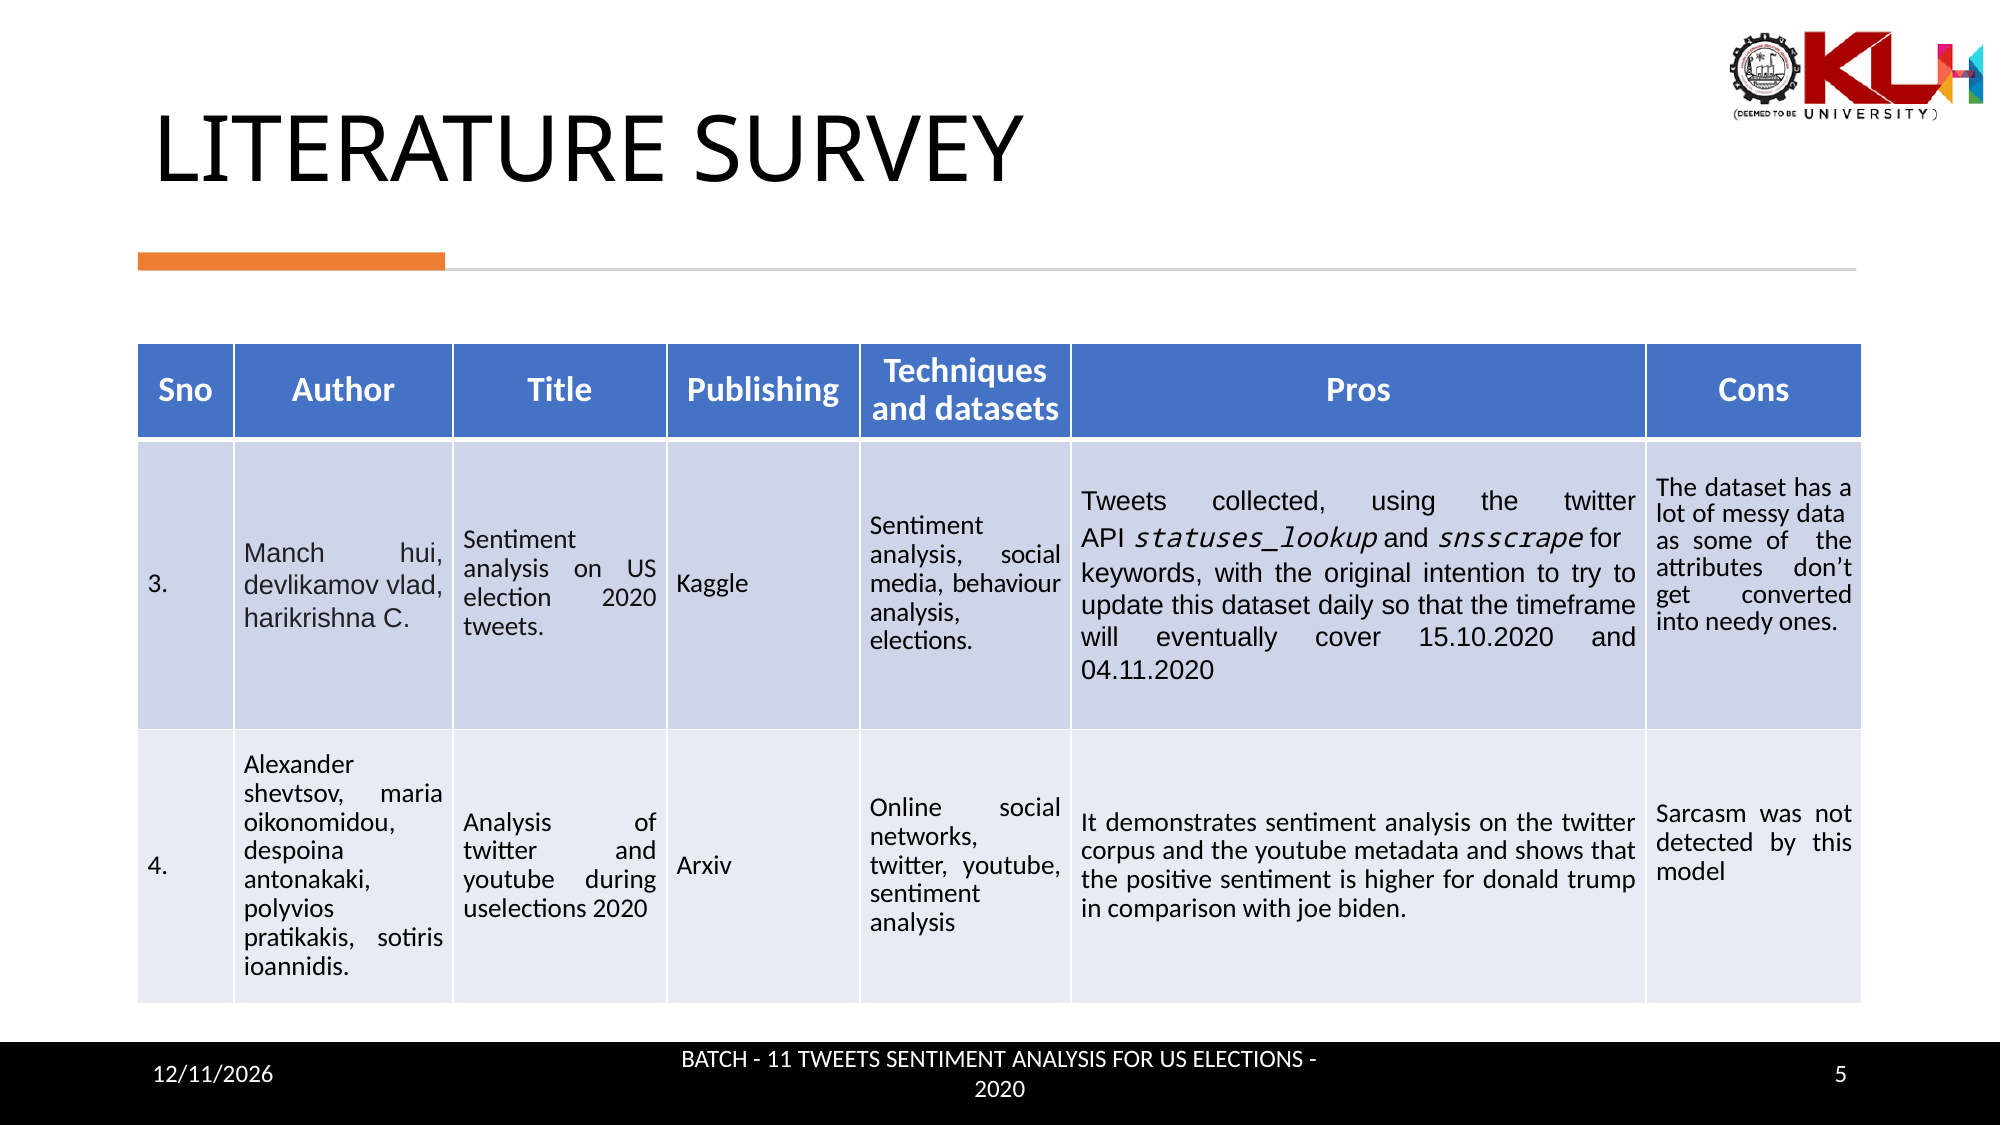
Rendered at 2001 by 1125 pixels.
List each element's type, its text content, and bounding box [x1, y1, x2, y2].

table_header Pros [1072, 344, 1645, 437]
table_cell 4. [138, 730, 233, 1003]
table_cell Kaggle [668, 442, 859, 729]
table_cell The dataset has a lot of messy data as some of the attributes don’t get converted into needy ones. [1647, 442, 1861, 729]
table_cell Sarcasm was not detected by this model [1647, 730, 1861, 1003]
table_cell It demonstrates sentiment analysis on the twitter corpus and the youtube metadata and shows that the positive sentiment is higher for donald trump in comparison with joe biden. [1072, 730, 1645, 1003]
title LITERATURE SURVEY [138, 41, 1862, 209]
text_box [141, 267, 1857, 272]
table_header Title [454, 344, 666, 437]
table_cell Manch hui, devlikamov vlad, harikrishna C. [235, 442, 452, 729]
table_cell Sentiment analysis, social media, behaviour analysis, elections. [861, 442, 1070, 729]
picture [1724, 10, 1992, 138]
text_box [137, 251, 446, 271]
table_header Cons [1647, 344, 1861, 437]
table_header Author [235, 344, 452, 437]
table_header Techniques and datasets [861, 344, 1070, 437]
text_box 5 [1412, 1043, 1863, 1103]
text_box 25-10-2022 [137, 1043, 588, 1103]
text_box BATCH - 11 TWEETS SENTIMENT ANALYSIS FOR US ELECTIONS - 2020 [662, 1043, 1338, 1103]
table_header Sno [138, 344, 233, 437]
table_header Publishing [668, 344, 859, 437]
table_cell Online social networks, twitter, youtube, sentiment analysis [861, 730, 1070, 1003]
table_cell Alexander shevtsov, maria oikonomidou, despoina antonakaki, polyvios pratikakis, sotiris ioannidis. [235, 730, 452, 1003]
table_cell 3. [138, 442, 233, 729]
table_cell Sentiment analysis on US election 2020 tweets. [454, 442, 666, 729]
table_cell Arxiv [668, 730, 859, 1003]
text_box [0, 1042, 2000, 1125]
table_cell Tweets collected, using the twitter API statuses_lookup and snsscrape for keywords, with the original intention to try to update this dataset daily so that the timeframe will eventually cover 15.10.2020 and 04.11.2020 [1072, 442, 1645, 729]
table_cell Analysis of twitter and youtube during uselections 2020 [454, 730, 666, 1003]
text_box [0, 0, 2000, 1042]
